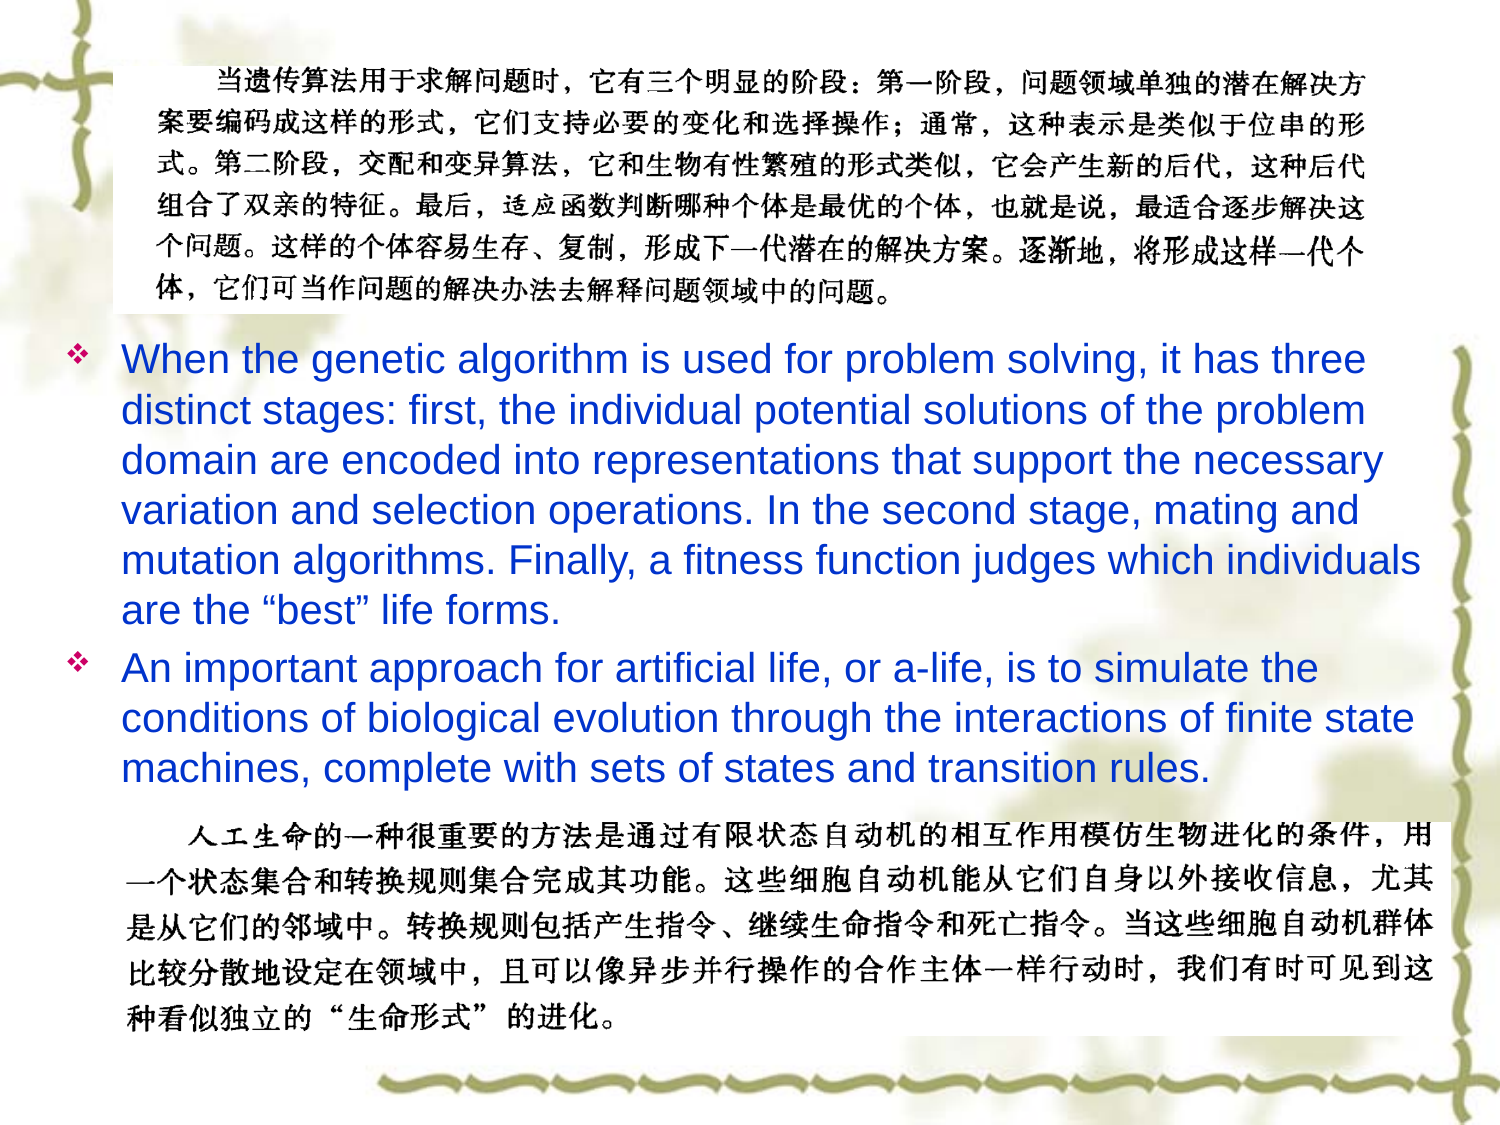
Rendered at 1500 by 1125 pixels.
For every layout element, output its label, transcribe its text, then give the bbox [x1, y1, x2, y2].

list When the genetic algorithm is used for problem solving, it has three distinct stages: first, the individual potential solutions of the problem domain are encoded into representations that support the necessary variation and selection operations. In the second stage, mating and mutation algorithms. Finally, a fitness function judges which individuals are the “best” life forms. An important approach for artificial life, or a-life, is to simulate the conditions of biological evolution through the interactions of finite state machines, complete with sets of states and transition rules. [49, 324, 1452, 963]
picture [0, 0, 1500, 1125]
